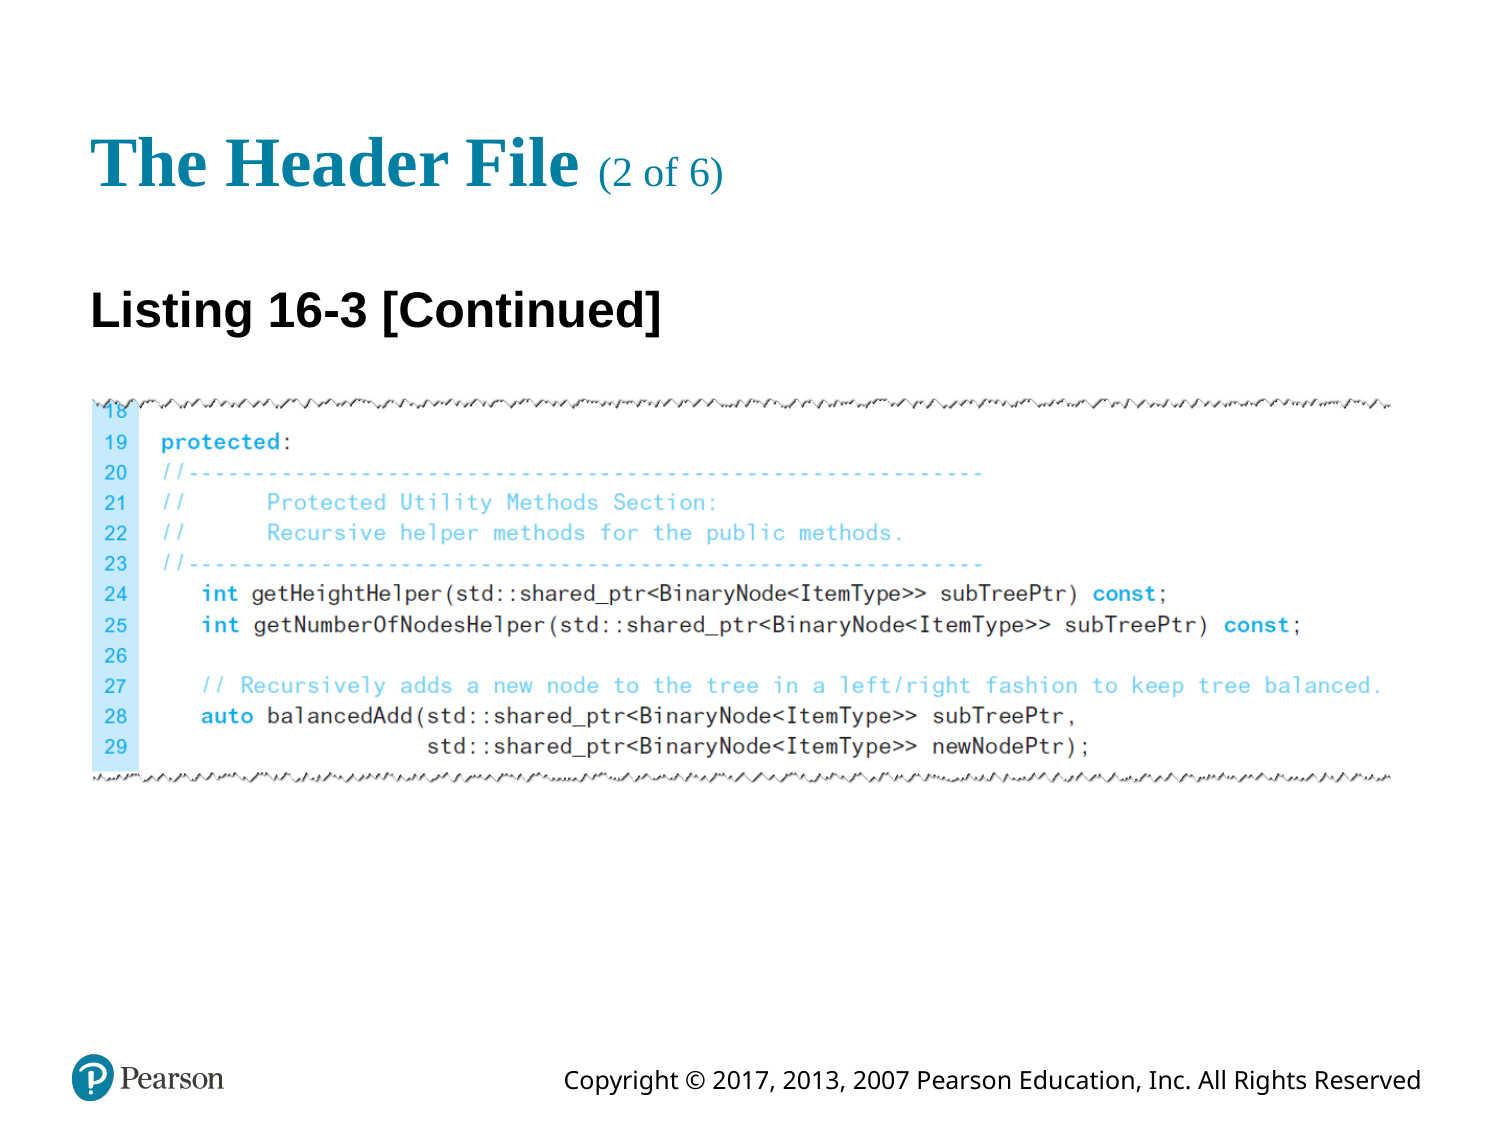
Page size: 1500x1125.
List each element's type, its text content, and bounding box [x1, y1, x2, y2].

picture [72, 1054, 88, 1070]
picture [80, 1063, 106, 1088]
title The Header File (2 of 6) [75, 35, 1425, 216]
picture [98, 1054, 224, 1101]
picture [72, 1087, 83, 1101]
list Listing 16-3 [Continued] [75, 262, 1425, 352]
picture [91, 398, 1391, 784]
